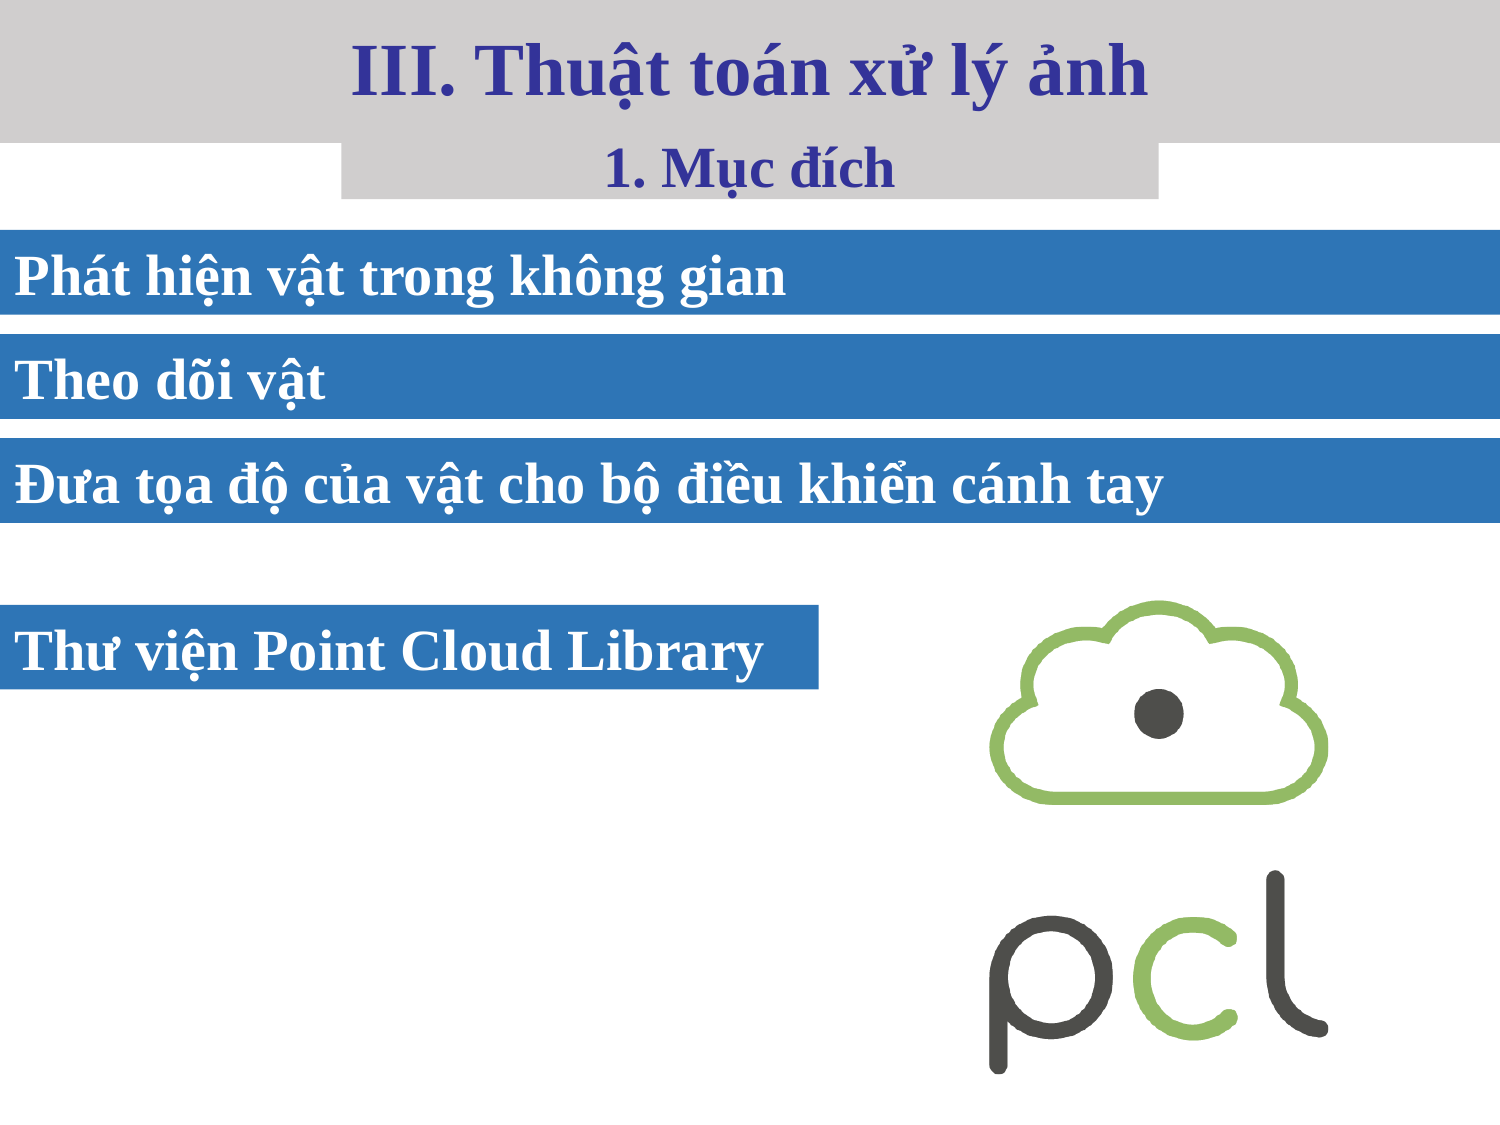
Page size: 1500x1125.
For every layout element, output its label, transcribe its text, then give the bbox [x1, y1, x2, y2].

text_box Thư viện Point Cloud Library [0, 604, 819, 690]
text_box Phát hiện vật trong không gian [0, 229, 1500, 315]
picture [962, 573, 1355, 1101]
text_box Đưa tọa độ của vật cho bộ điều khiển cánh tay [0, 438, 1500, 523]
text_box 1. Mục đích [341, 137, 1159, 200]
text_box Theo dõi vật [0, 334, 1500, 419]
text_box III. Thuật toán xử lý ảnh [0, 0, 1500, 143]
